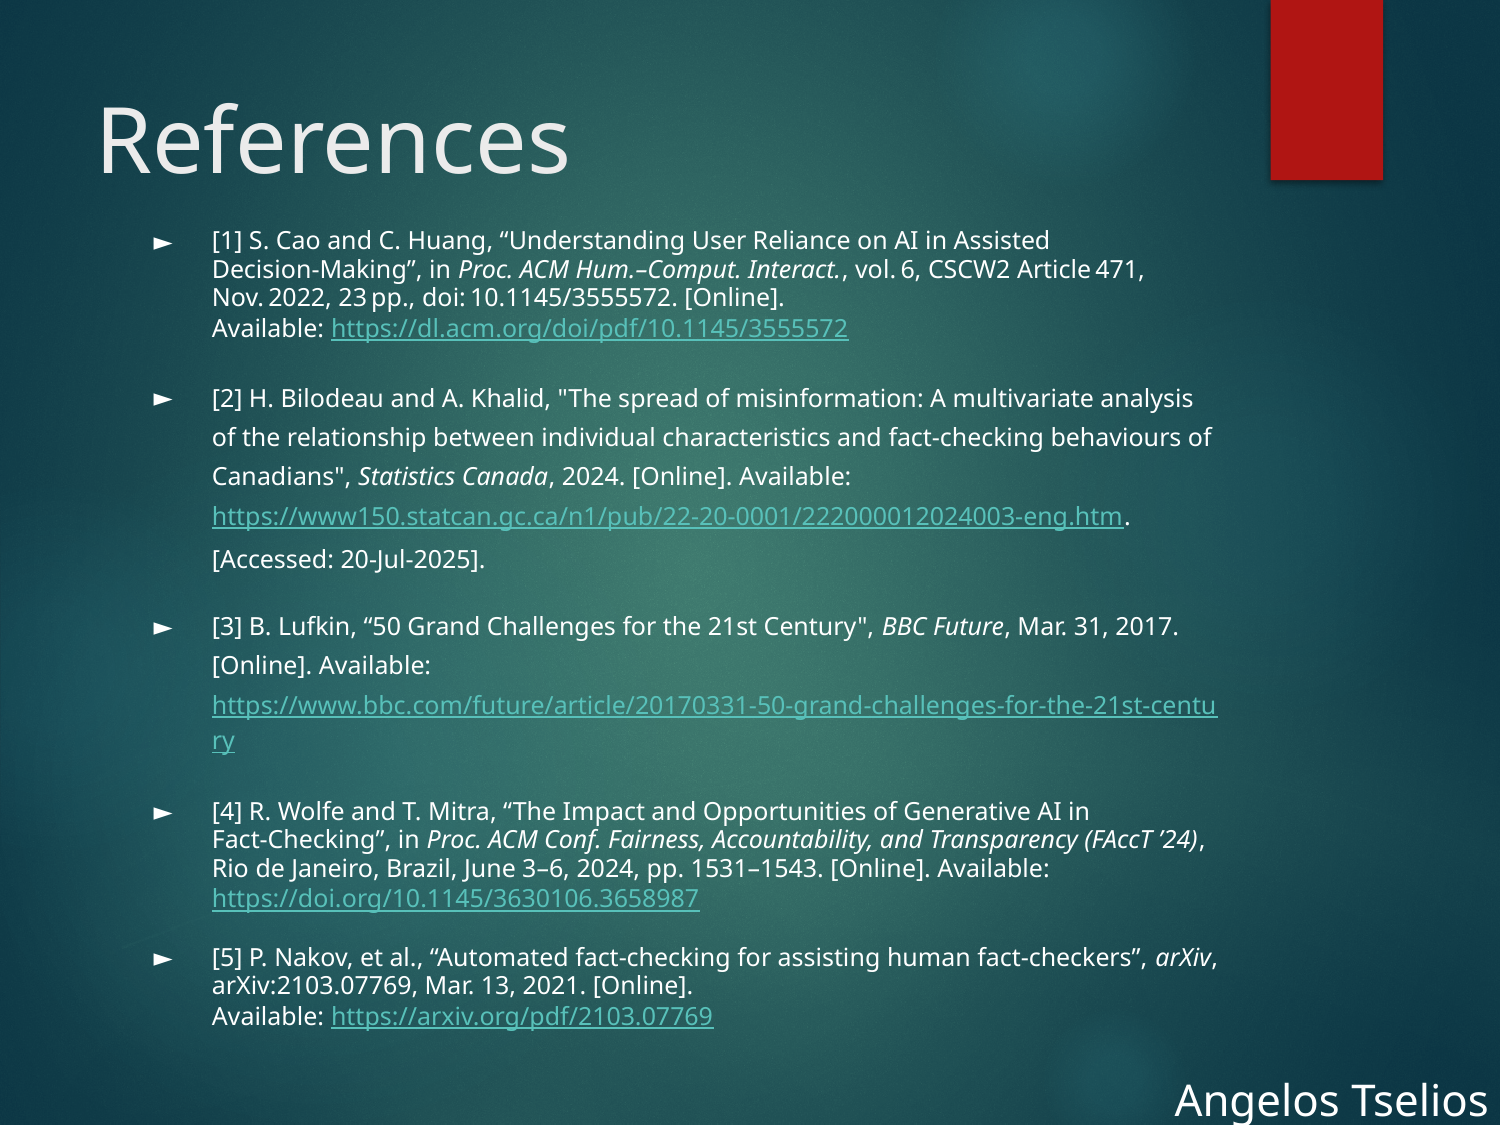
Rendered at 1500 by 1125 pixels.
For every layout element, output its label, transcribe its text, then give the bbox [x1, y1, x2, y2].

picture [0, 0, 1500, 1125]
list [1] S. Cao and C. Huang, “Understanding User Reliance on AI in Assisted Decision‑Making”, in Proc. ACM Hum.–Comput. Interact., vol. 6, CSCW2 Article 471, Nov. 2022, 23 pp., doi: 10.1145/3555572. [Online]. Available: https://dl.acm.org/doi/pdf/10.1145/3555572 [2] H. Bilodeau and A. Khalid, "The spread of misinformation: A multivariate analysis of the relationship between individual characteristics and fact-checking behaviours of Canadians", Statistics Canada, 2024. [Online]. Available: https://www150.statcan.gc.ca/n1/pub/22-20-0001/222000012024003-eng.htm. [Accessed: 20-Jul-2025]. [3] B. Lufkin, “50 Grand Challenges for the 21st Century", BBC Future, Mar. 31, 2017. [Online]. Available: https://www.bbc.com/future/article/20170331-50-grand-challenges-for-the-21st-century [4] R. Wolfe and T. Mitra, “The Impact and Opportunities of Generative AI in Fact‑Checking”, in Proc. ACM Conf. Fairness, Accountability, and Transparency (FAccT ’24), Rio de Janeiro, Brazil, June 3–6, 2024, pp. 1531–1543. [Online]. Available: https://doi.org/10.1145/3630106.3658987 [5] P. Nakov, et al., “Automated fact‑checking for assisting human fact‑checkers”, arXiv, arXiv:2103.07769, Mar. 13, 2021. [Online]. Available: https://arxiv.org/pdf/2103.07769 [135, 219, 1237, 1025]
text_box Angelos Tselios [1159, 1057, 1500, 1125]
title References [79, 74, 1237, 304]
